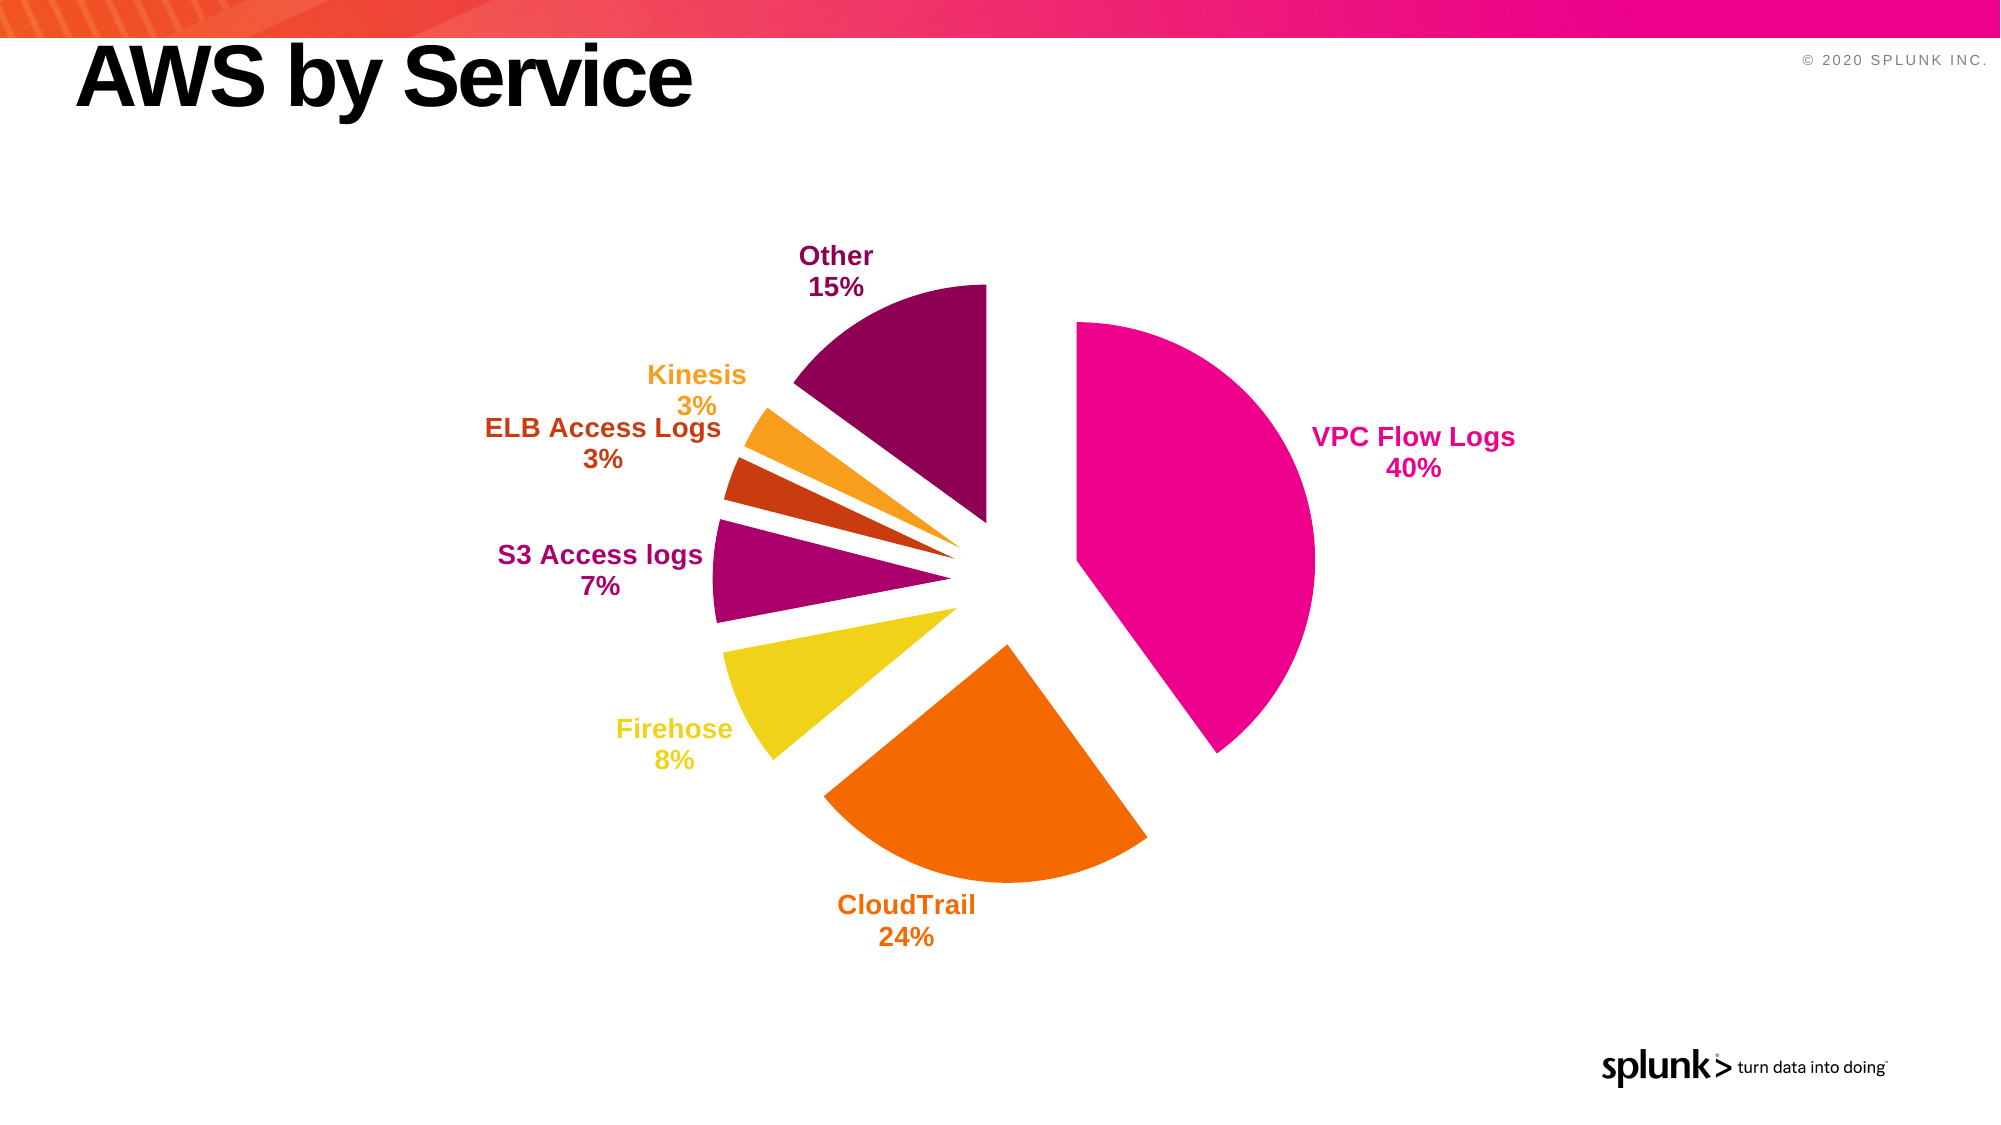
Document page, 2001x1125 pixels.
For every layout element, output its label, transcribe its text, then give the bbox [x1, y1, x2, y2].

title AWS by Service [74, 50, 1926, 124]
picture [0, 0, 2000, 38]
chart [74, 210, 1926, 969]
picture [1602, 1049, 1888, 1088]
